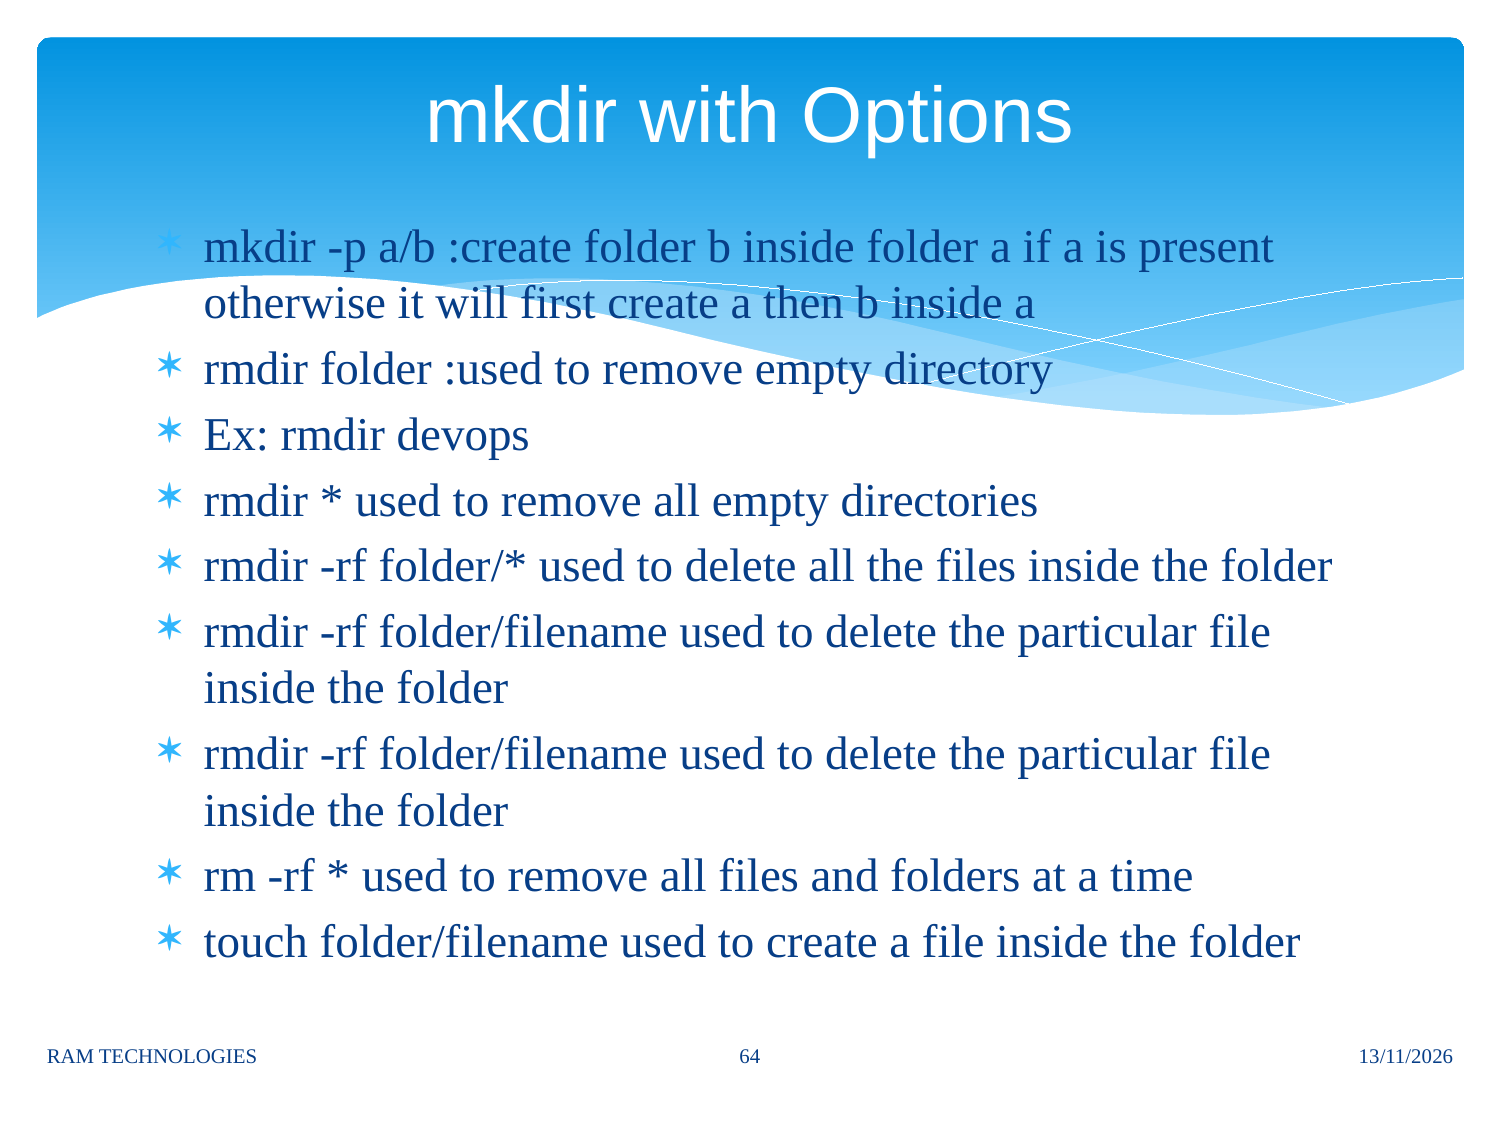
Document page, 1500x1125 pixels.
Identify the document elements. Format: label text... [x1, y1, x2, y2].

slide_number 64 [654, 1025, 846, 1086]
title mkdir with Options [75, 55, 1425, 261]
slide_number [847, 1025, 1469, 1086]
footer RAM TECHNOLOGIES [31, 1025, 653, 1086]
list mkdir -p a/b :create folder b inside folder a if a is present otherwise it will first create a then b inside a rmdir folder :used to remove empty directory Ex: rmdir devops rmdir * used to remove all empty directories rmdir -rf folder/* used to delete all the files inside the folder rmdir -rf folder/filename used to delete the particular file inside the folder rmdir -rf folder/filename used to delete the particular file inside the folder rm -rf * used to remove all files and folders at a time touch folder/filename used to create a file inside the folder [143, 261, 1359, 1005]
